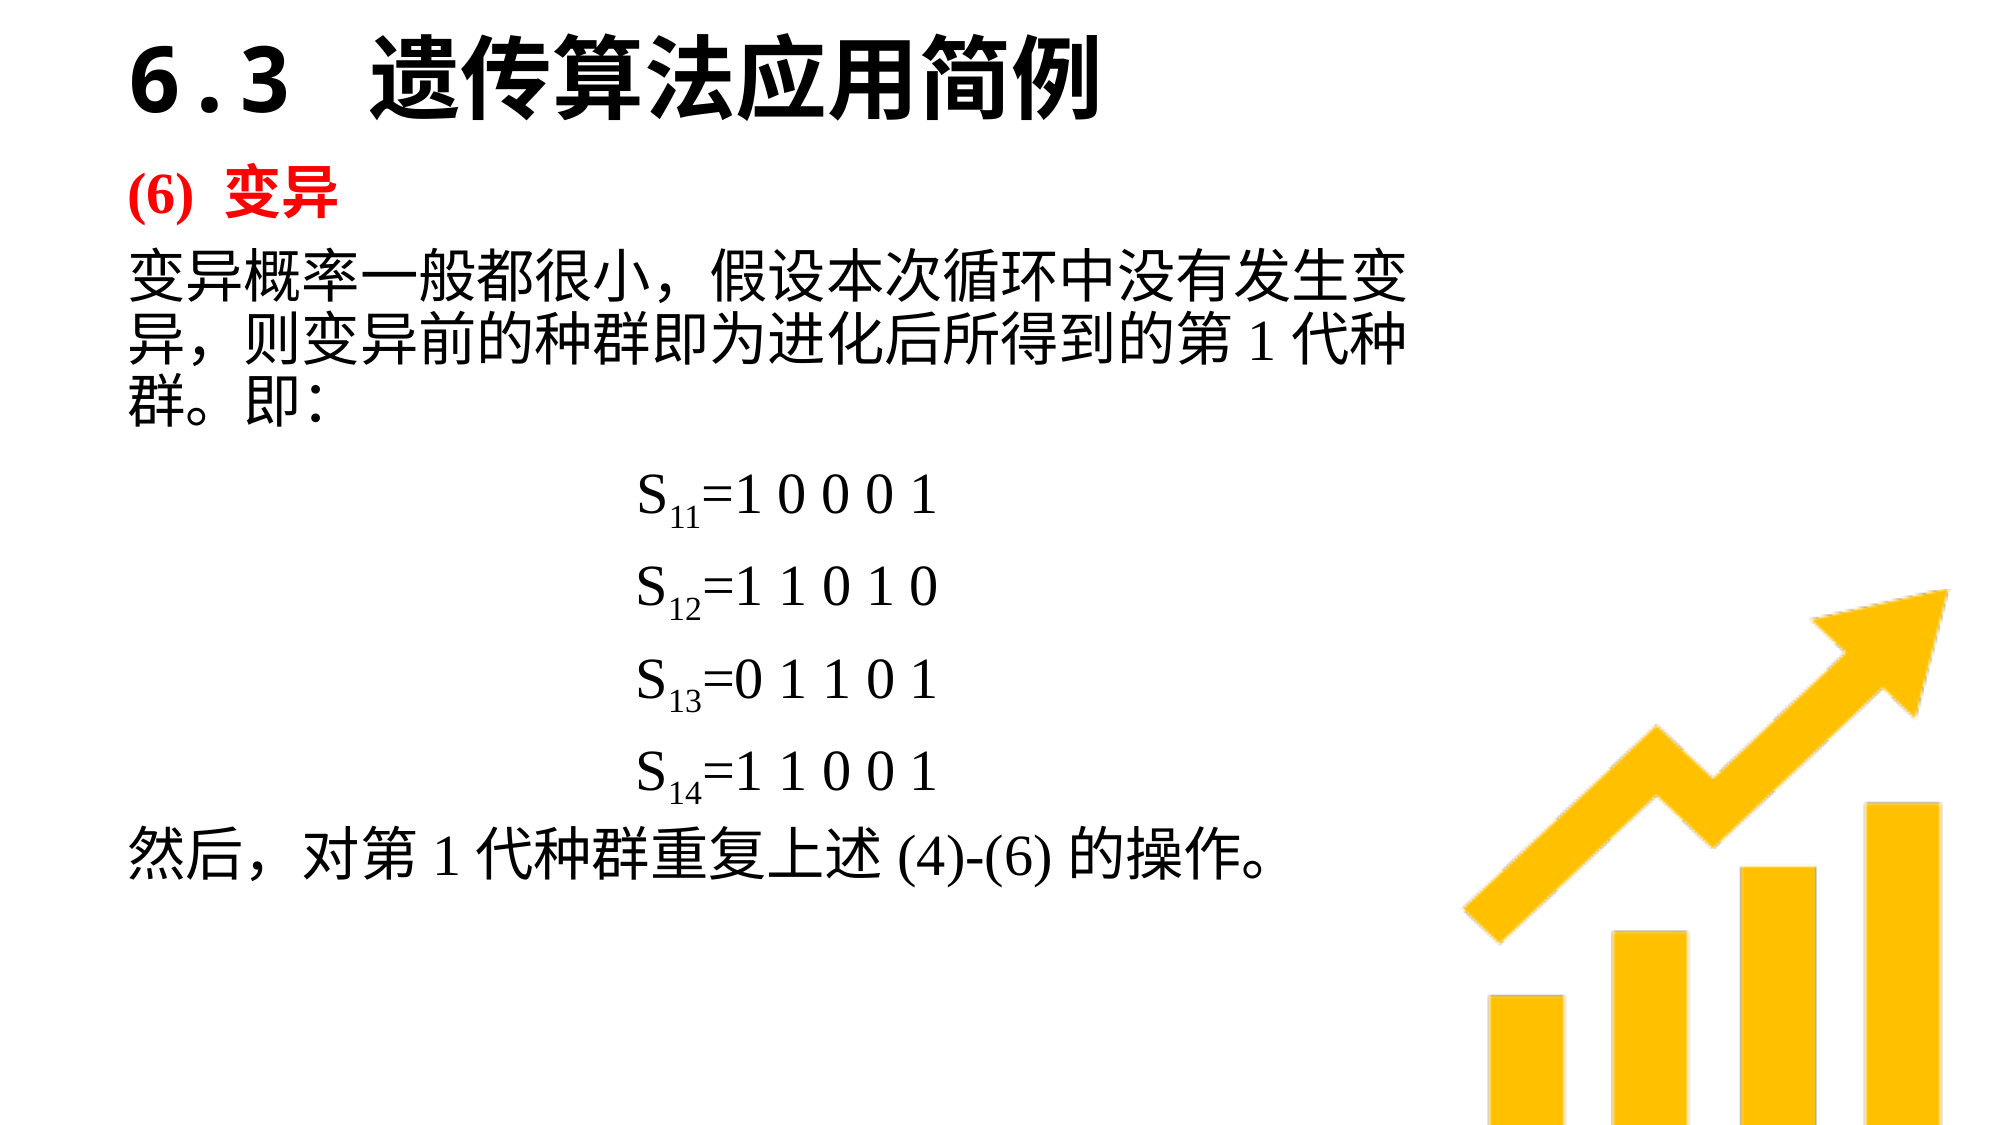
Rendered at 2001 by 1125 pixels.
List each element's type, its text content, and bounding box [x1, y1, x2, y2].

text_box 6.3 遗传算法应用简例 [112, 26, 1388, 156]
text_box (6) 变异 变异概率一般都很小，假设本次循环中没有发生变异，则变异前的种群即为进化后所得到的第1代种群。即： S11=1 0 0 0 1 S12=1 1 0 1 0 S13=0 1 1 0 1 S14=1 1 0 0 1 然后，对第1代种群重复上述(4)-(6)的操作。 [112, 156, 1463, 1067]
picture [1438, 589, 1975, 1125]
